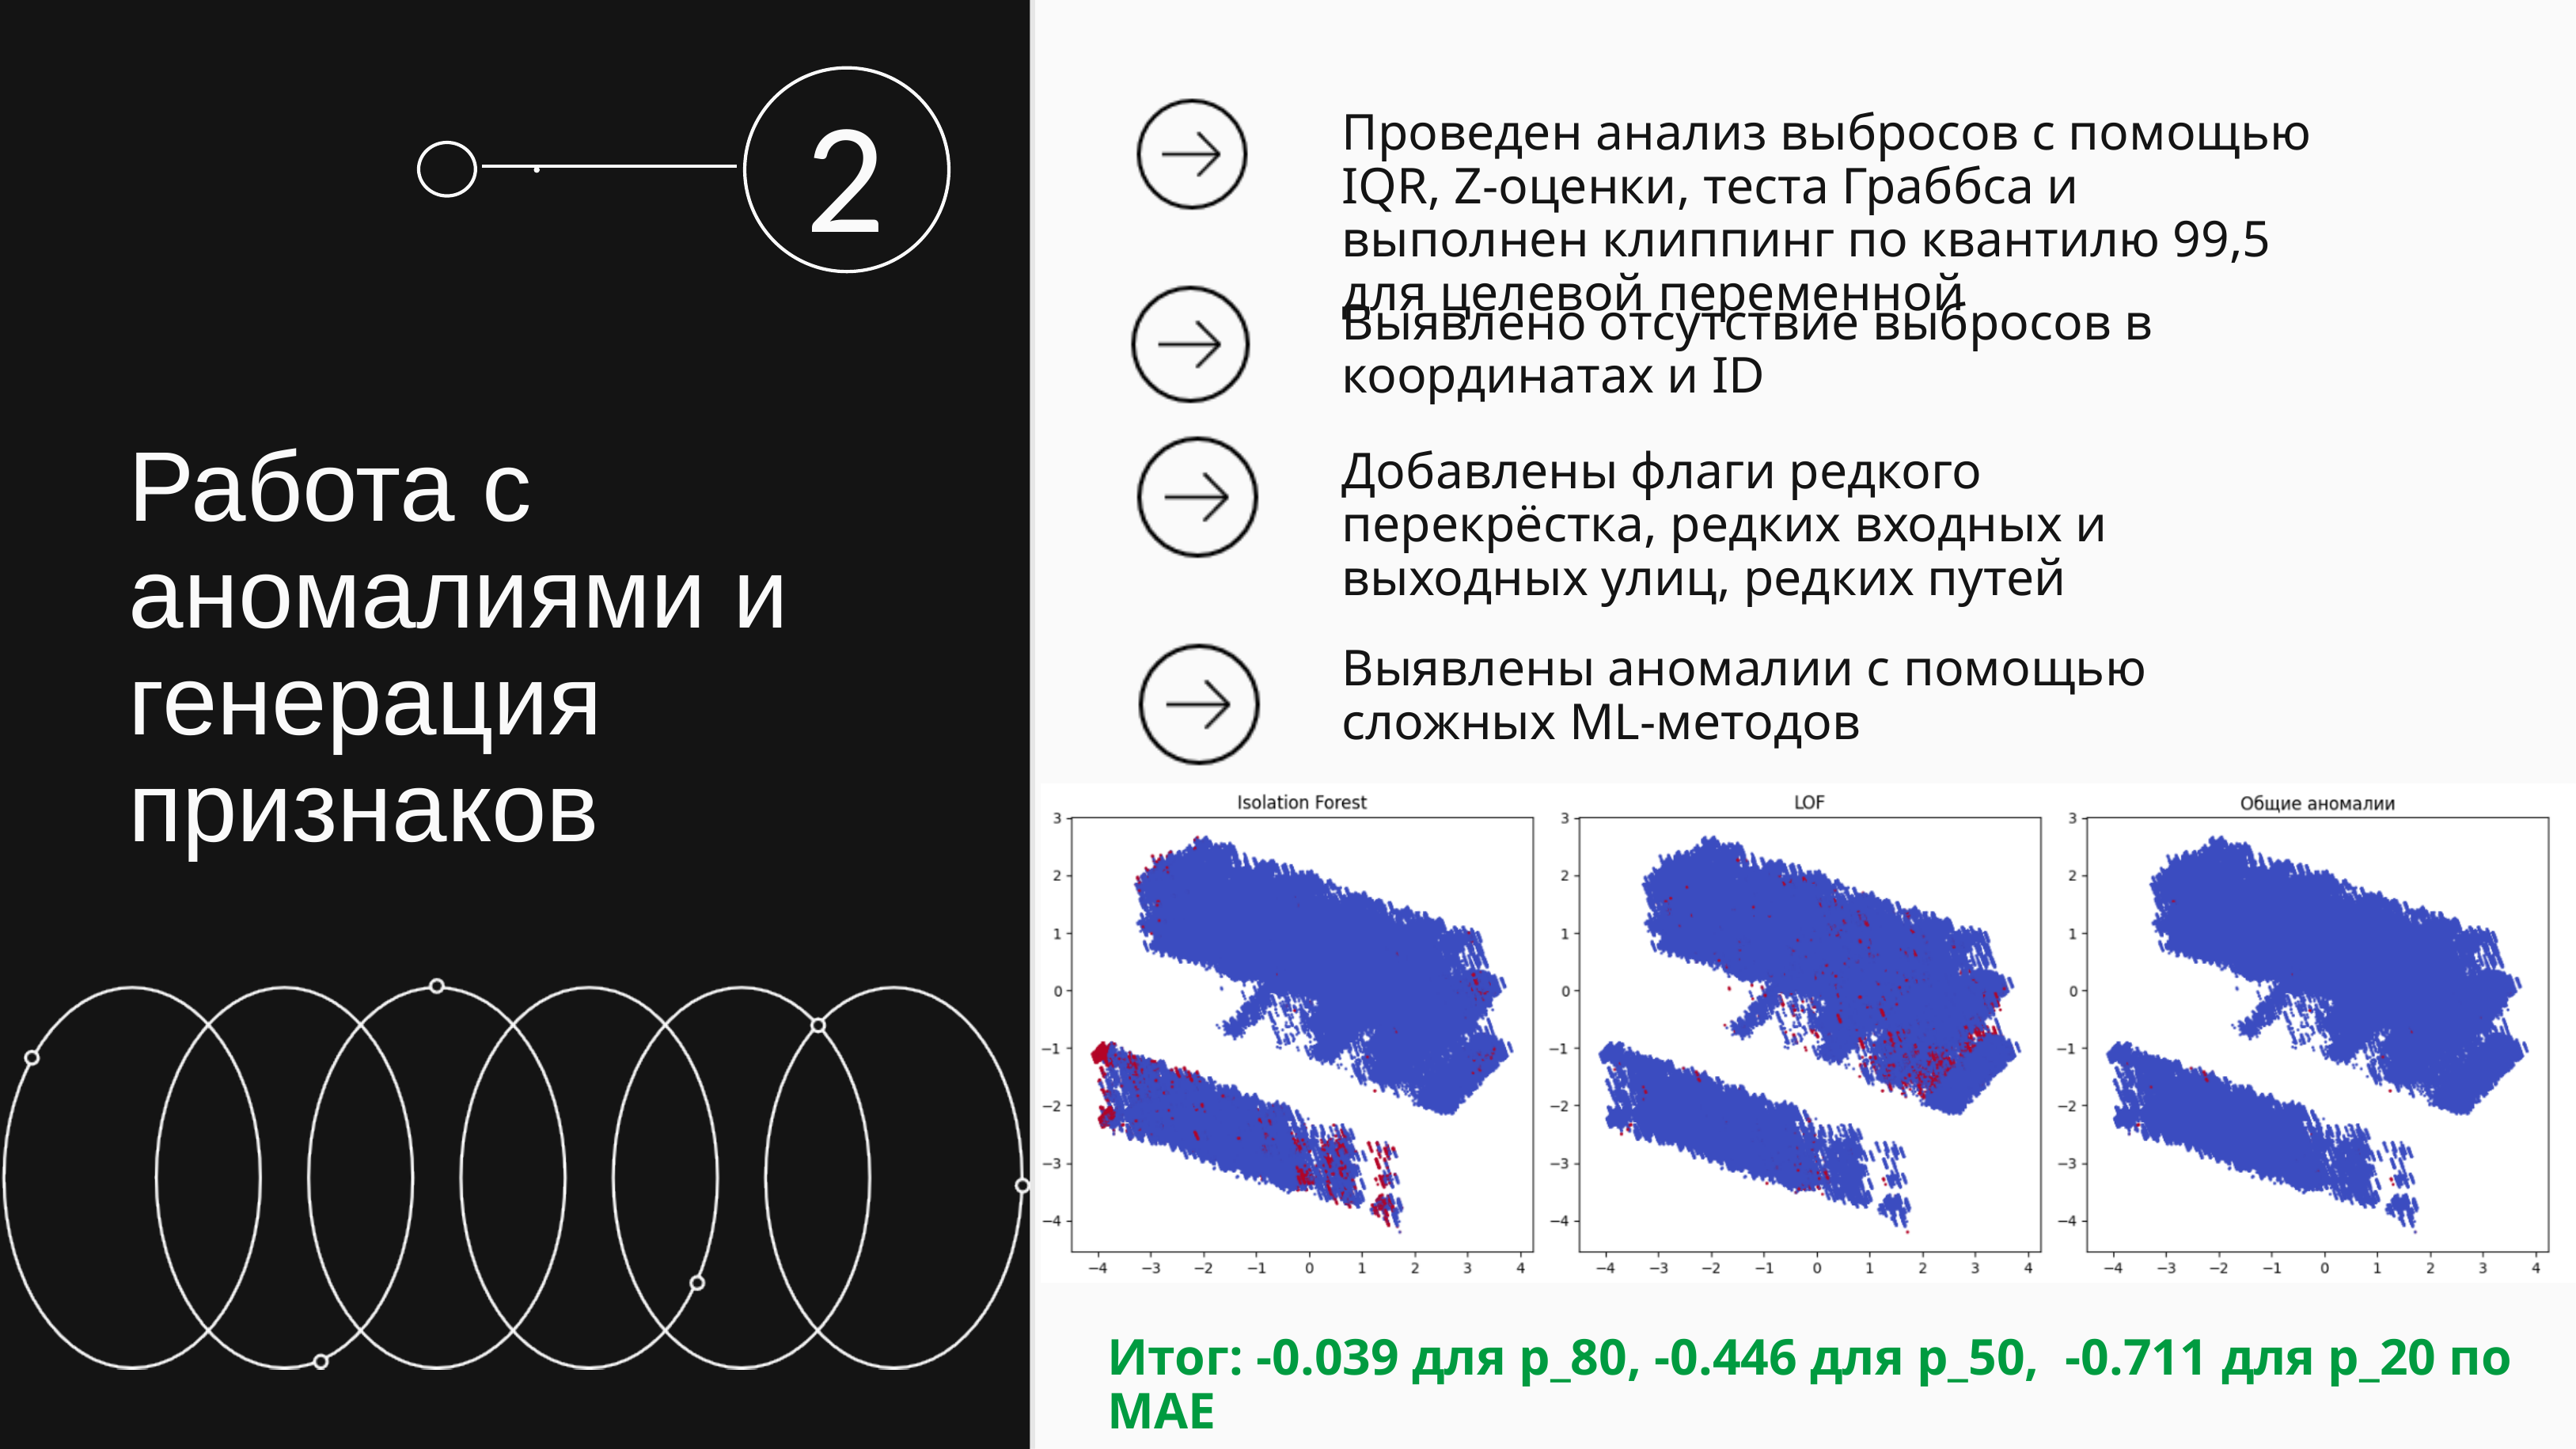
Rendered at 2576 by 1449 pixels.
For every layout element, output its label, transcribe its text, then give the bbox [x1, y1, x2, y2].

list Проведен анализ выбросов с помощью IQR, Z-оценки, теста Граббса и выполнен клиппинг по квантилю 99,5 для целевой переменной [1341, 107, 2336, 270]
picture [1040, 620, 2576, 1283]
picture [0, 0, 1030, 1449]
list Добавлены флаги редкого перекрёстка, редких входных и выходных улиц, редких путей [1341, 446, 2179, 609]
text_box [418, 67, 1016, 272]
picture [1107, 76, 1330, 599]
list Работа с аномалиями и генерация признаков [1030, 434, 1034, 866]
text_box Выявлены аномалии с помощью сложных ML-методов [1341, 643, 2179, 750]
text_box Итог: -0.039 для p_80, -0.446 для р_50, -0.711 для р_20 по МАЕ [1107, 1332, 2525, 1440]
list Выявлено отсутствие выбросов в координатах и ID [1341, 297, 2289, 405]
